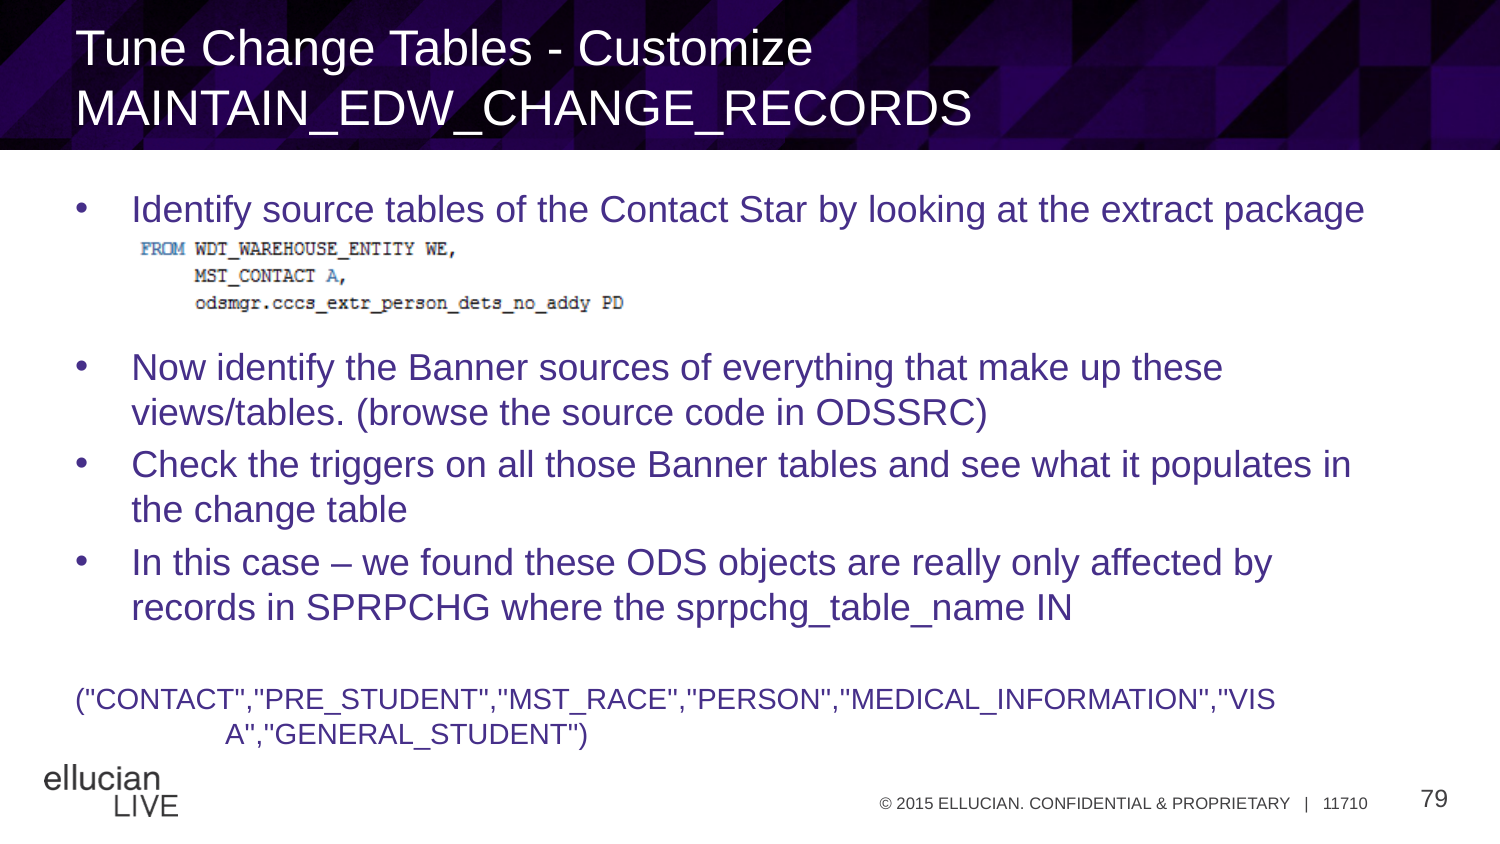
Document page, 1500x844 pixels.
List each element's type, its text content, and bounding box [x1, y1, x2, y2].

picture [128, 233, 636, 317]
picture [44, 764, 178, 817]
picture [0, 0, 1500, 150]
title Tune Change Tables - Customize MAINTAIN_EDW_CHANGE_RECORDS [75, 4, 1369, 146]
list Identify source tables of the Contact Star by looking at the extract package Now identify the Banner sources of everything that make up these views/tables. (browse the source code in ODSSRC) Check the triggers on all those Banner tables and see what it populates in the change table In this case – we found these ODS objects are really only affected by records in SPRPCHG where the sprpchg_table_name IN (''CONTACT'',''PRE_STUDENT'',''MST_RACE'',''PERSON'',''MEDICAL_INFORMATION'',''VIS A'',''GENERAL_STUDENT'') [75, 185, 1369, 721]
